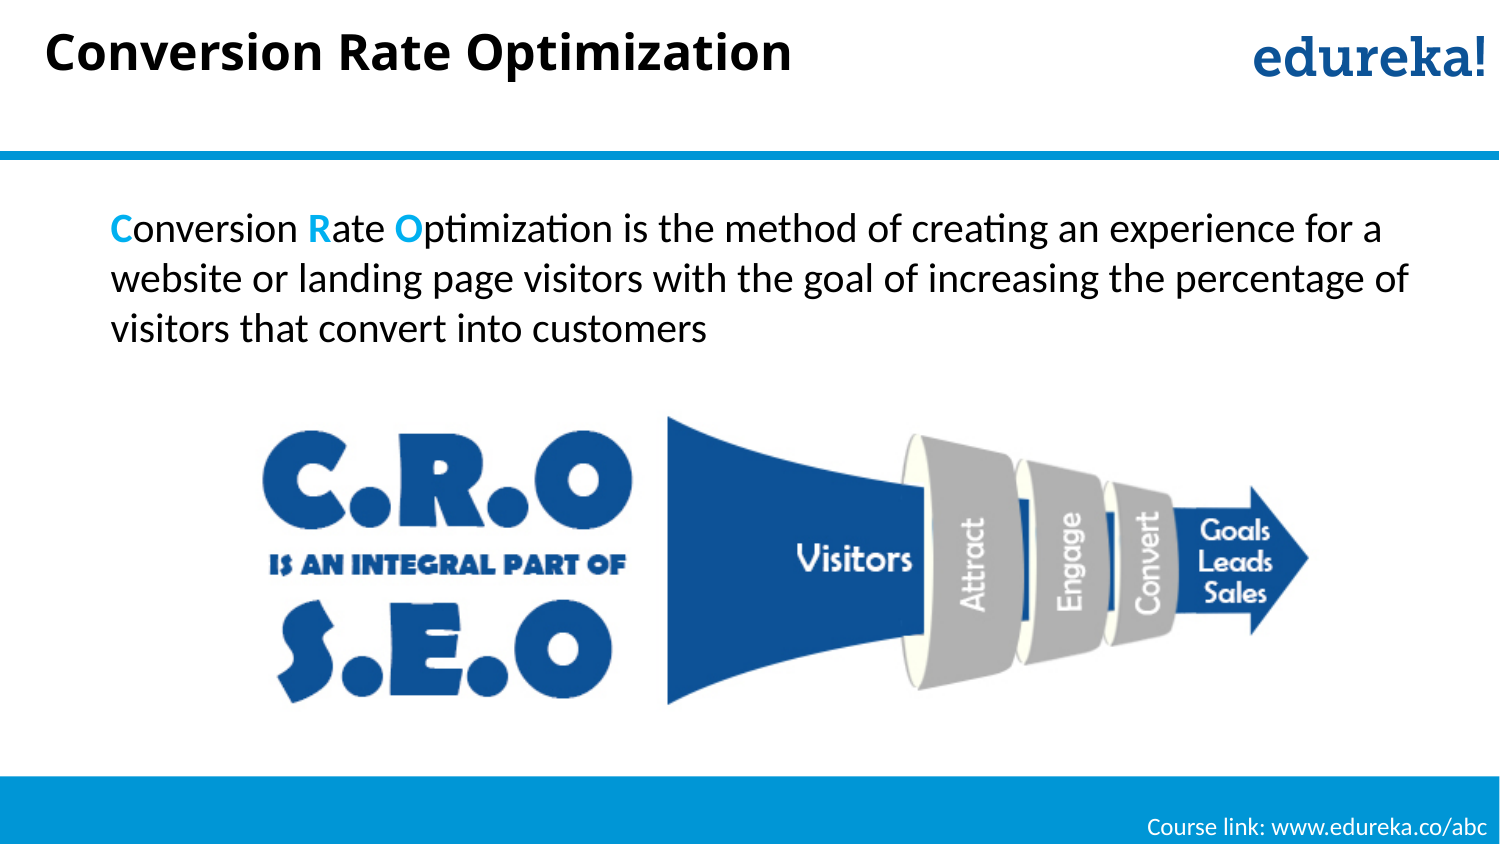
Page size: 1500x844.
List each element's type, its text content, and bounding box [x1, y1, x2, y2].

text_box Course link: www.edureka.co/abc [0, 776, 1500, 844]
picture [244, 398, 1320, 731]
text_box Conversion Rate Optimization is the method of creating an experience for a website or landing page visitors with the goal of increasing the percentage of visitors that convert into customers [95, 193, 1446, 417]
picture [1254, 36, 1485, 77]
text_box Conversion Rate Optimization [29, 13, 1500, 84]
